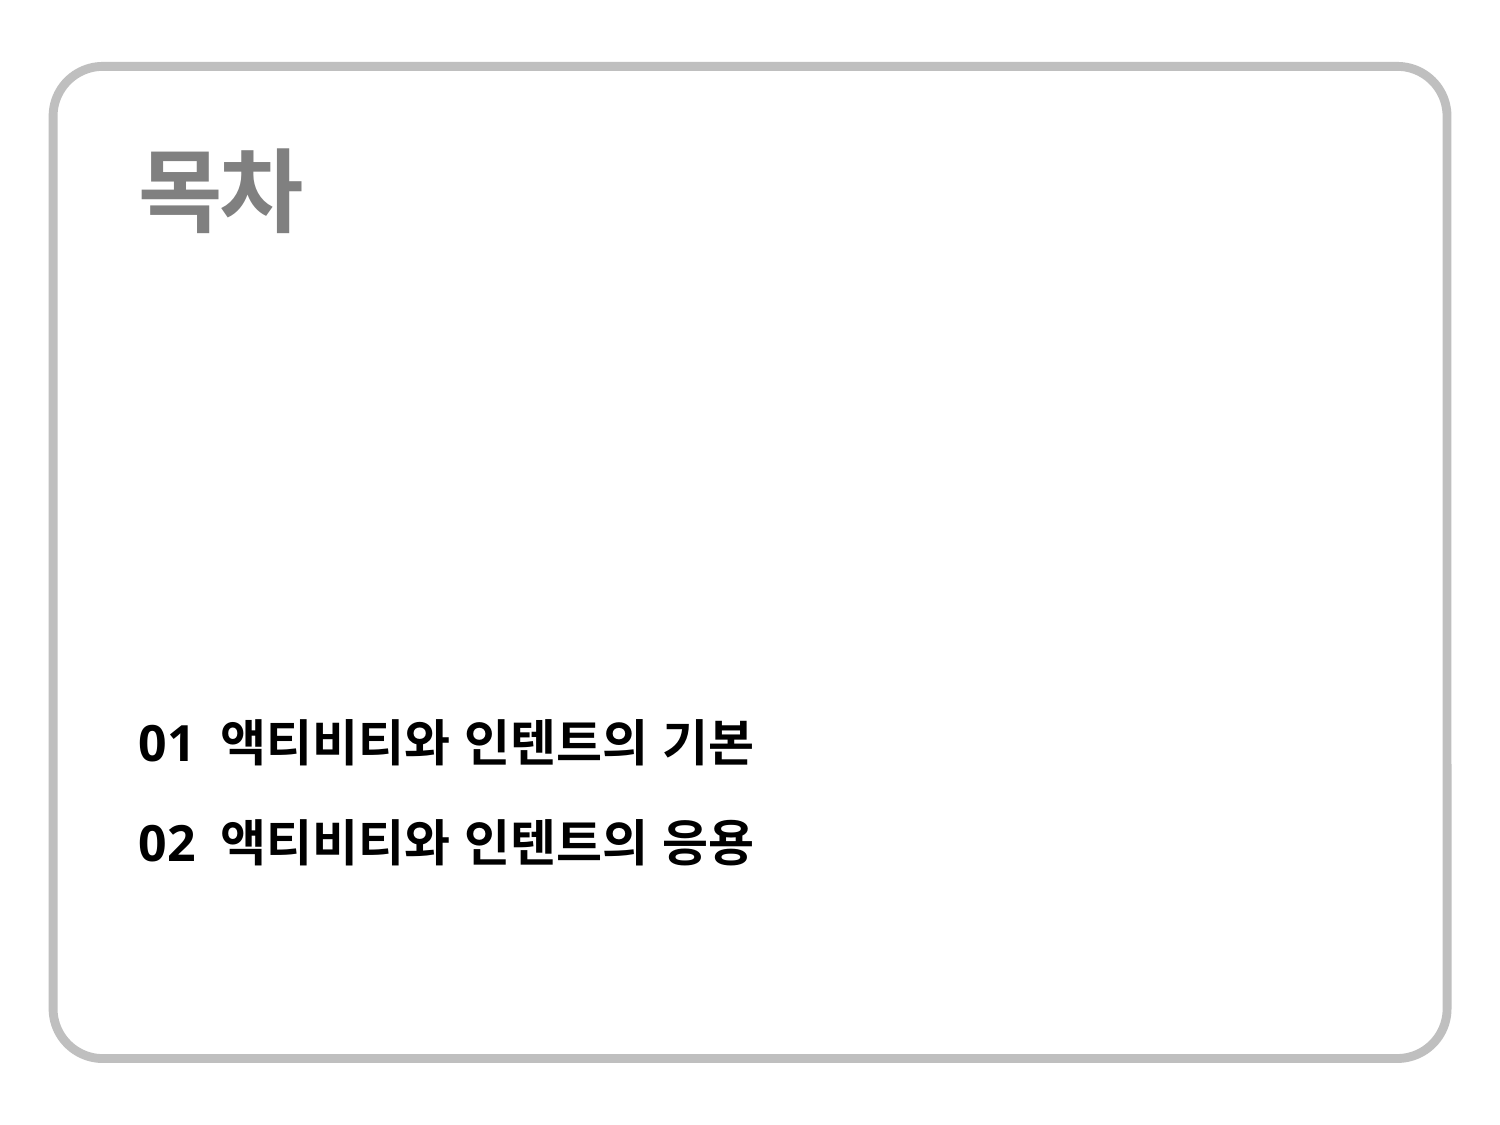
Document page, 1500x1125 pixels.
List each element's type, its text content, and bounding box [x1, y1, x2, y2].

list 01 액티비티와 인텐트의 기본 02 액티비티와 인텐트의 응용 [123, 303, 1374, 978]
